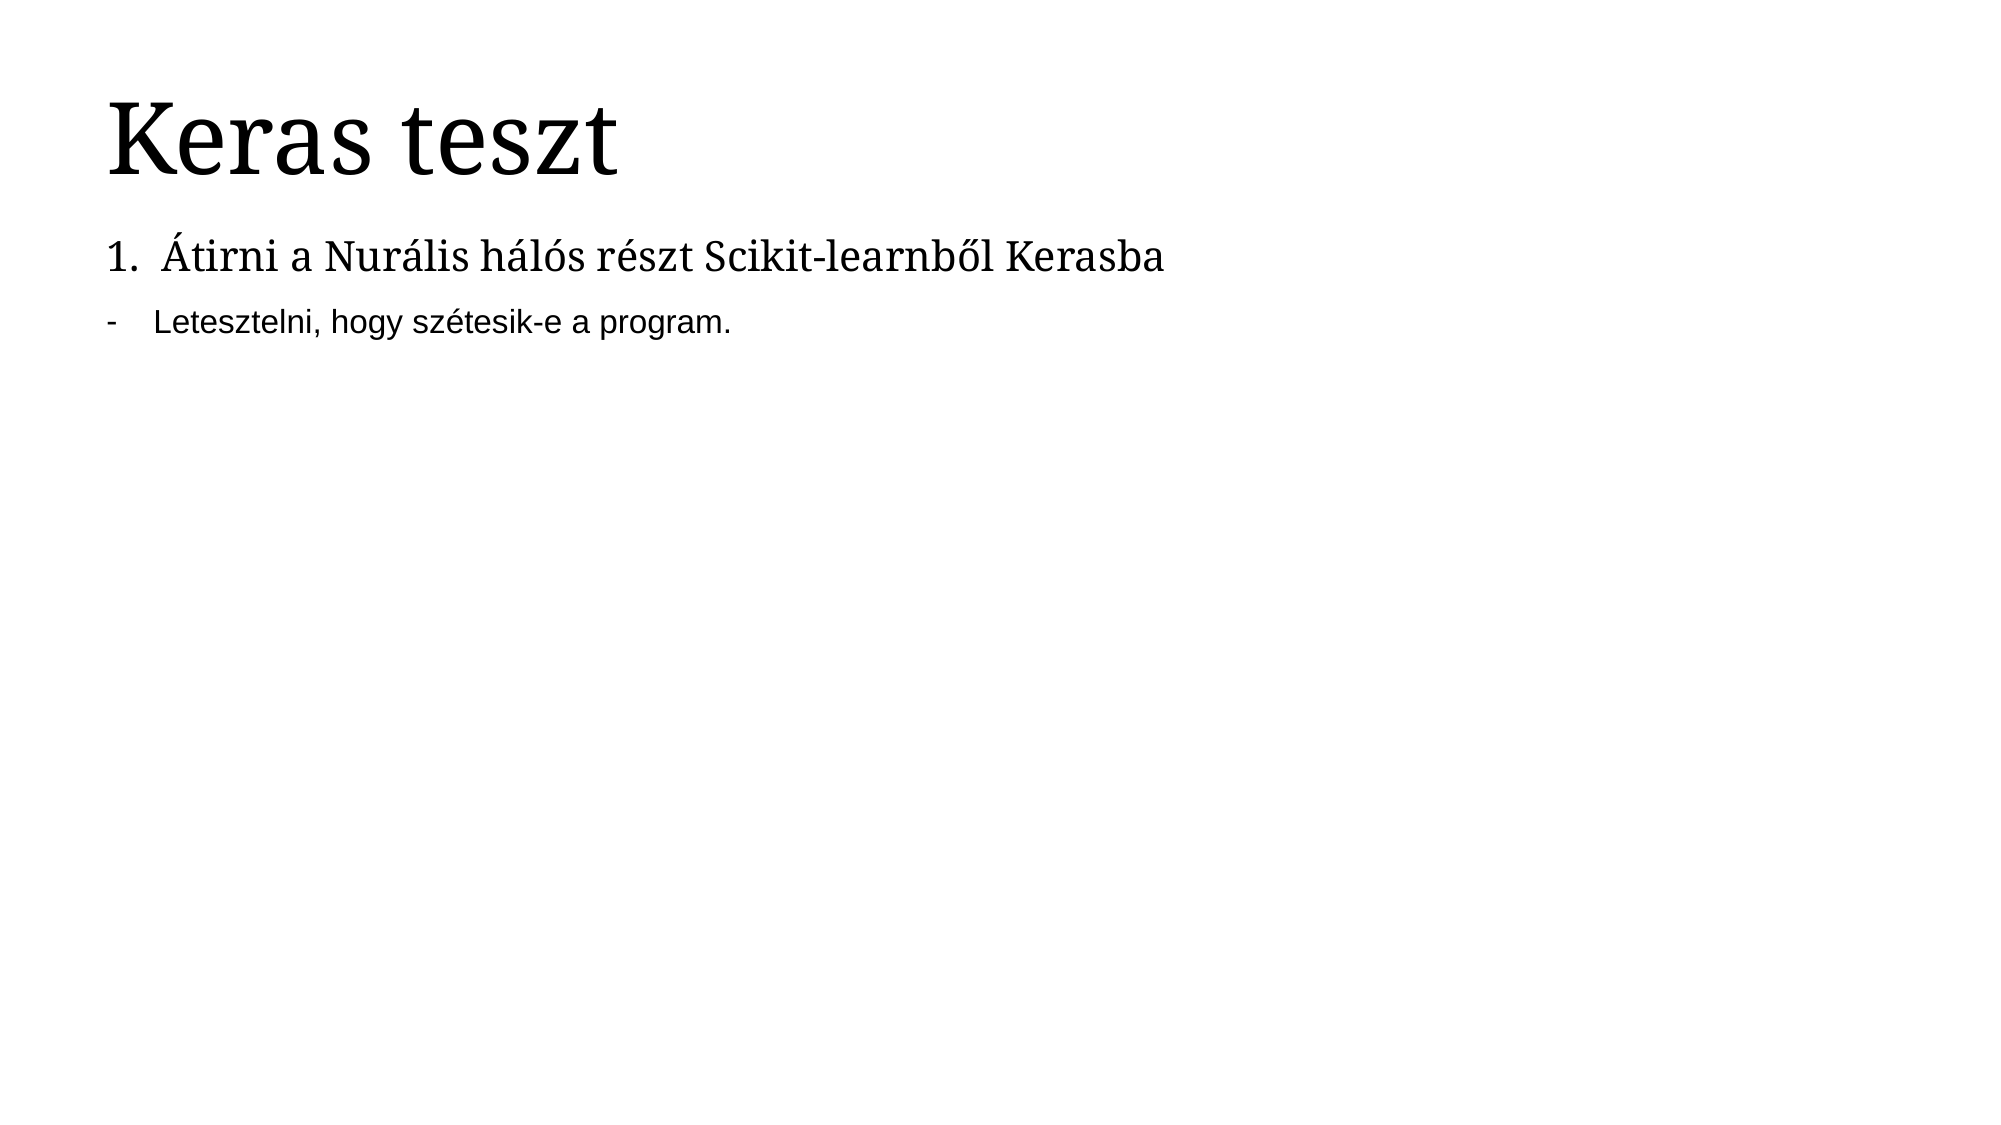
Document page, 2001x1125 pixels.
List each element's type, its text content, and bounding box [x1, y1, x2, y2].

text_box 1. Átirni a Nurális hálós részt Scikit-learnből Kerasba Letesztelni, hogy szétesik-e a program. [88, 218, 1892, 1062]
text_box Keras teszt [88, 63, 1518, 218]
